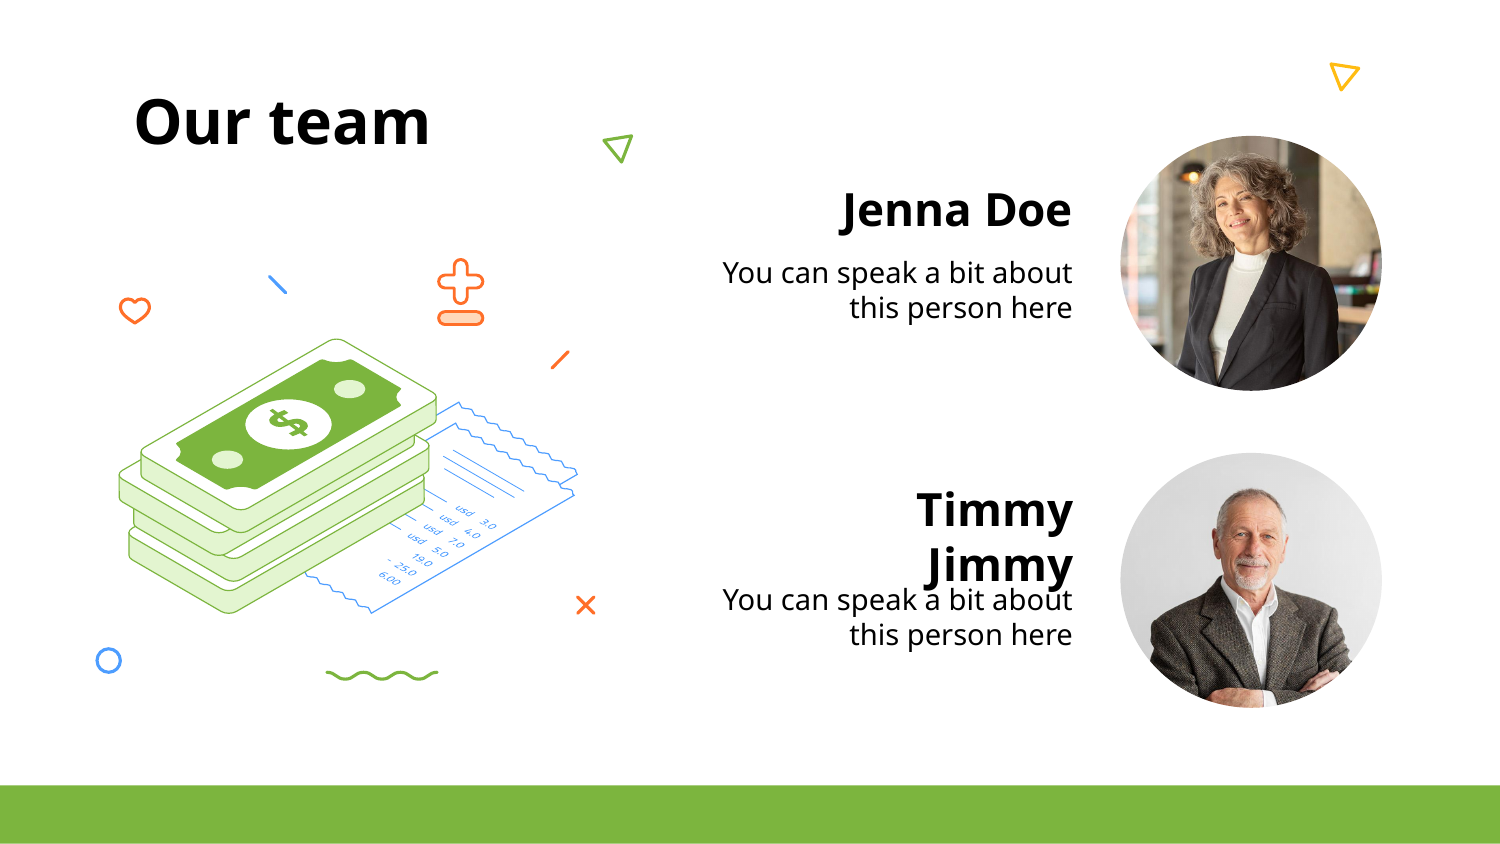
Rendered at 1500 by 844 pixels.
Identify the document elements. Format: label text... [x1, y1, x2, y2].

subtitle You can speak a bit about this person here [700, 566, 1089, 673]
title Our team [118, 72, 1382, 167]
picture [1120, 135, 1383, 391]
subtitle You can speak a bit about this person here [700, 239, 1089, 345]
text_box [117, 257, 578, 614]
subtitle Jenna Doe [768, 167, 1089, 239]
picture [1120, 452, 1383, 708]
subtitle Timmy Jimmy [768, 488, 1089, 566]
